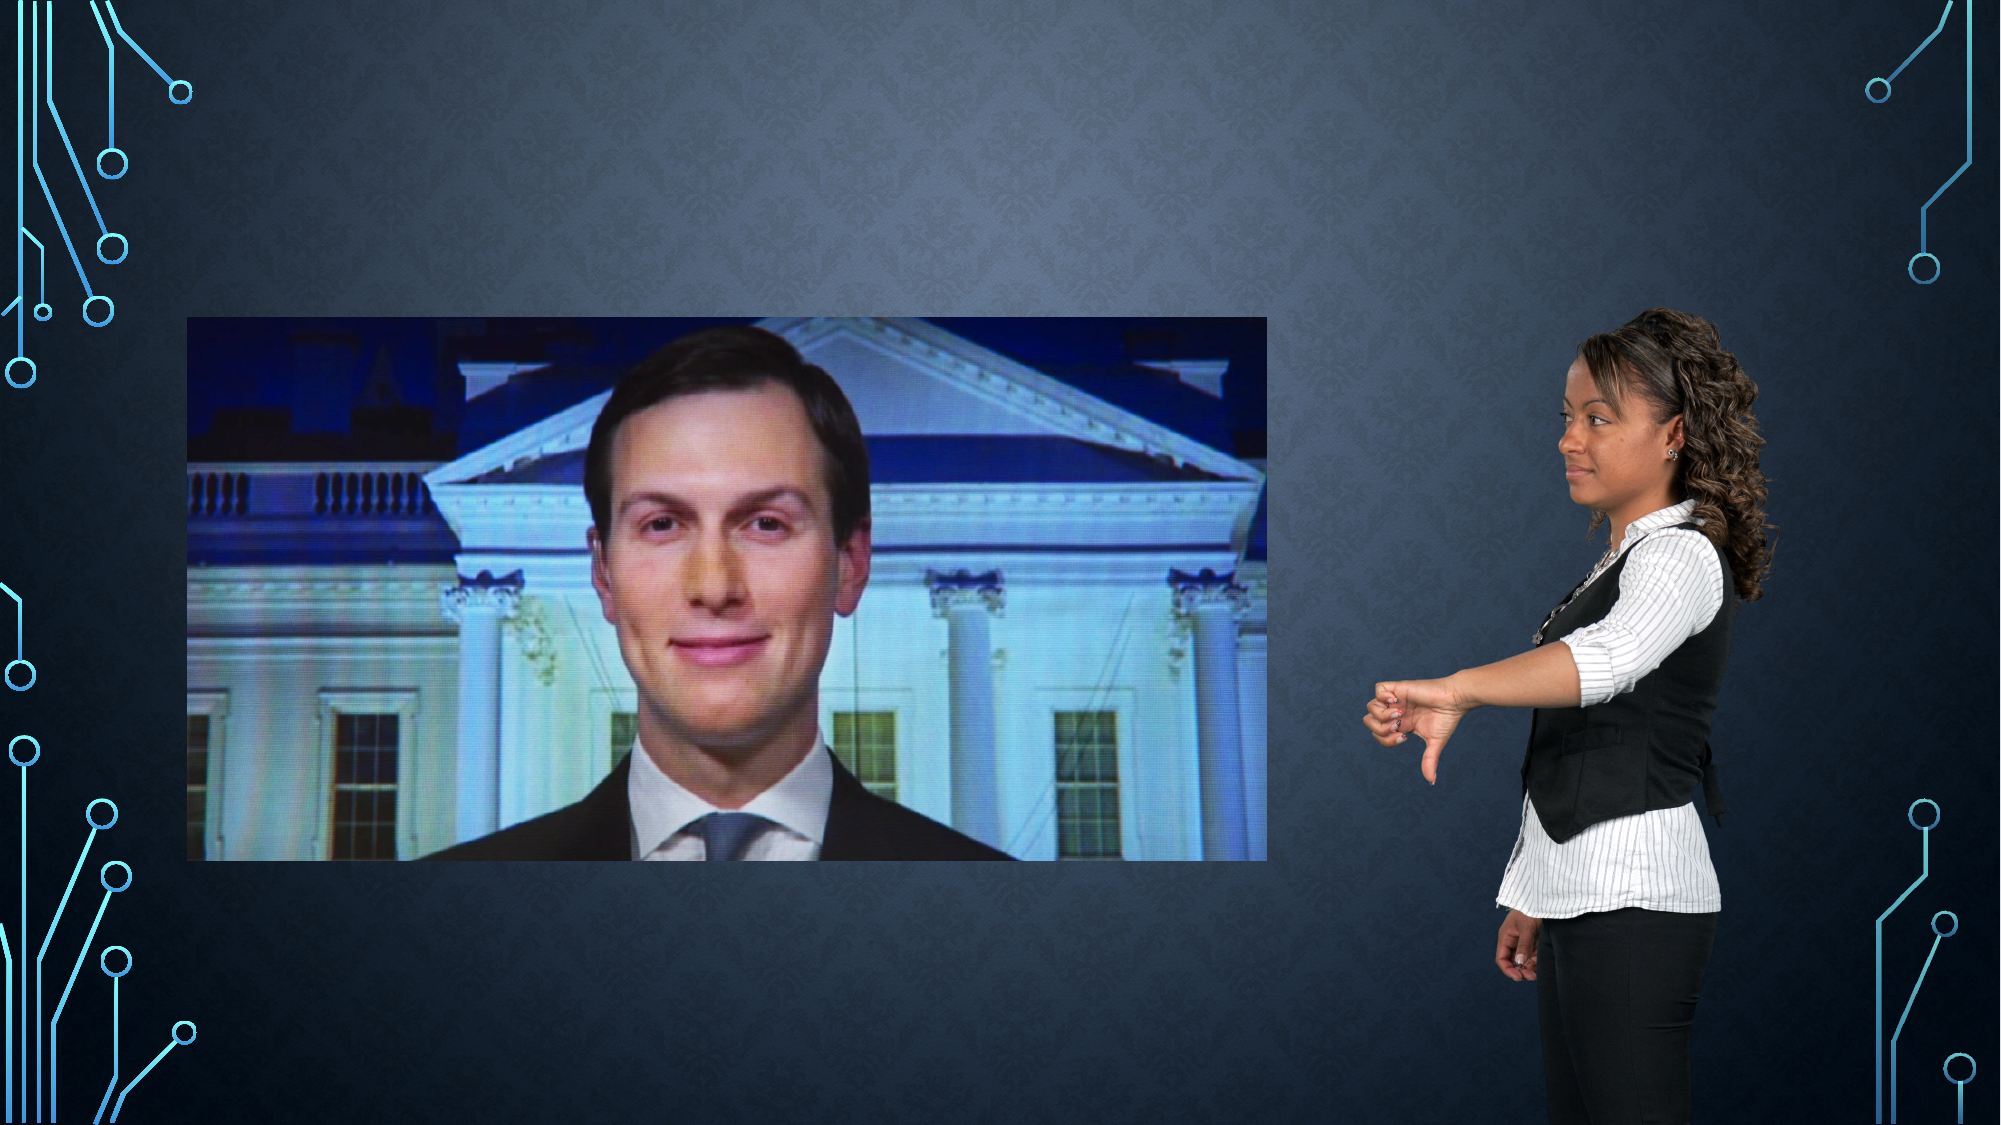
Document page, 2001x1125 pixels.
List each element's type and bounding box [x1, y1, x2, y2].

list [1361, 306, 1782, 1125]
list [186, 317, 1267, 862]
